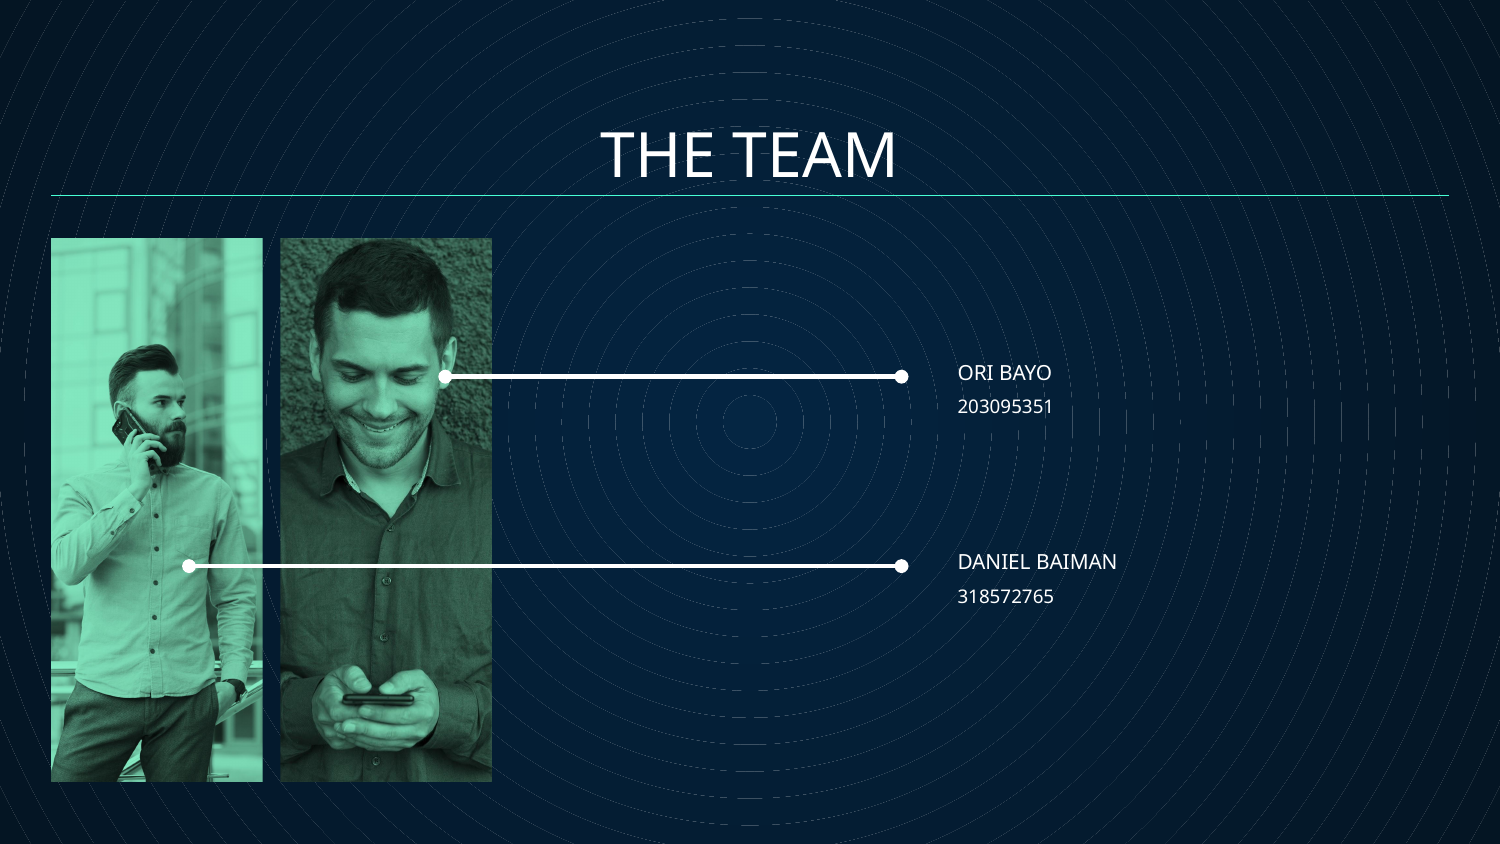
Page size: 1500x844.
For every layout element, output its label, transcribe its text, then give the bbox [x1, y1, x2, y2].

subtitle 318572765 [942, 566, 1326, 649]
title THE TEAM [51, 105, 1449, 195]
picture [280, 238, 493, 565]
picture [50, 238, 263, 782]
title THE TEAM [51, 202, 1449, 206]
subtitle 203095351 [942, 376, 1326, 459]
title DANIEL BAIMAN [942, 533, 1284, 567]
title ORI BAYO [942, 344, 1284, 377]
picture [280, 567, 493, 782]
